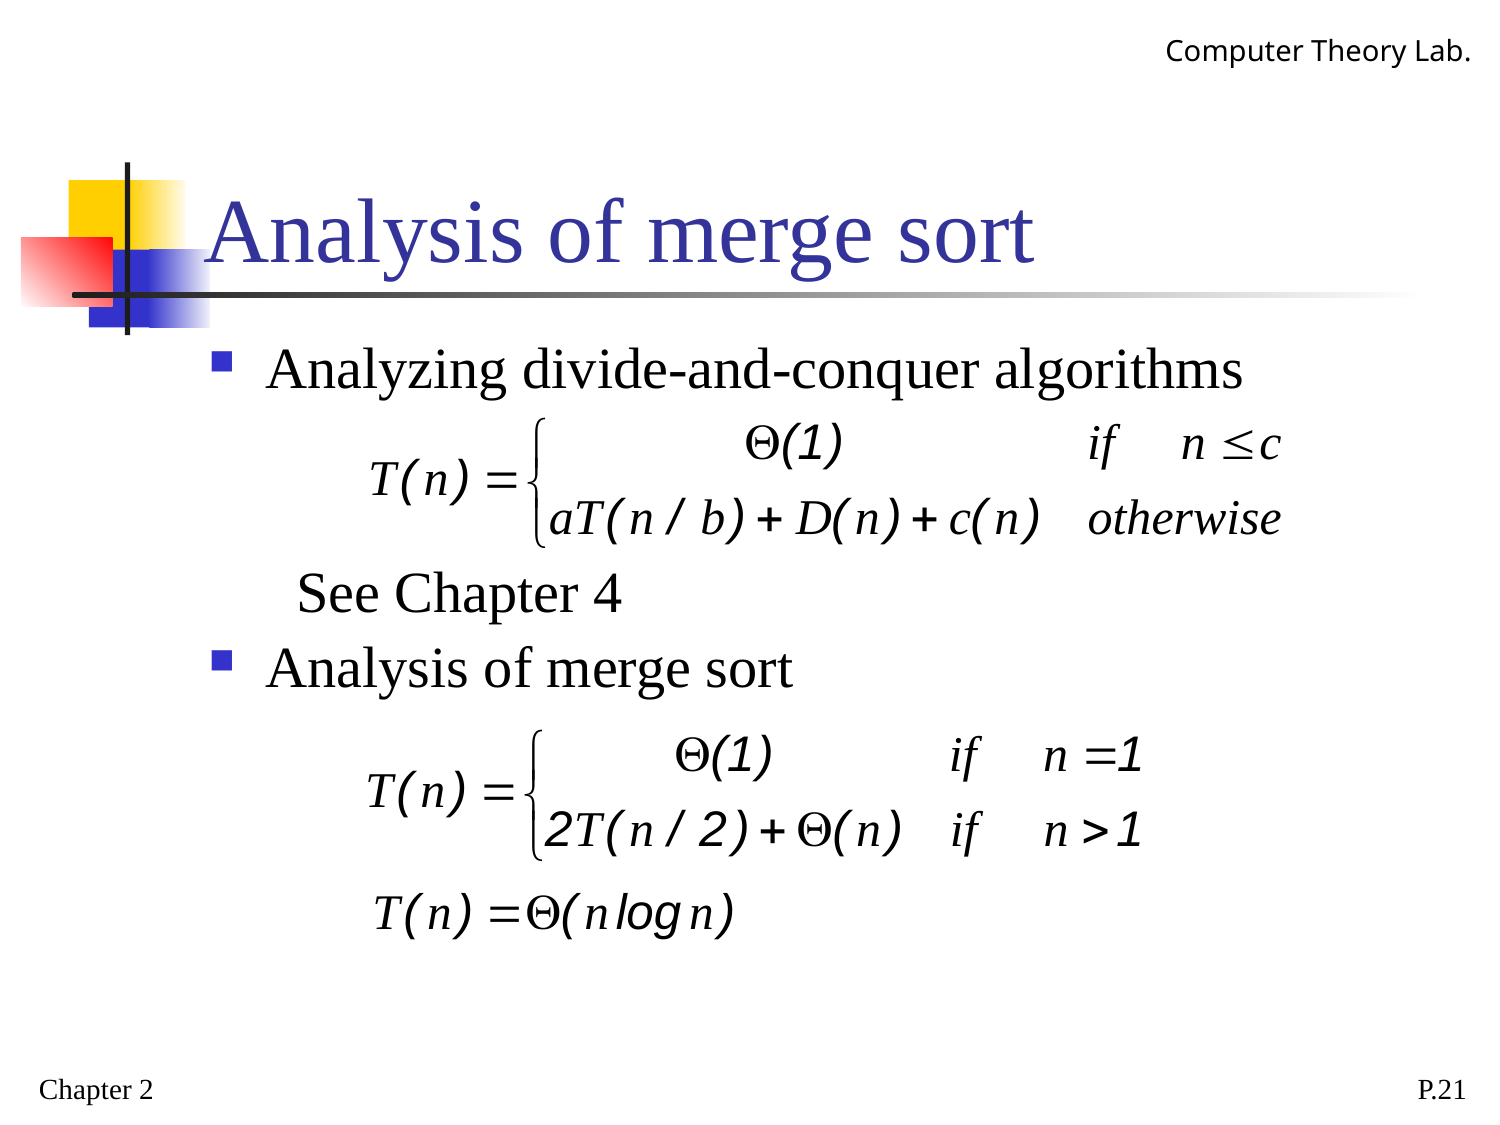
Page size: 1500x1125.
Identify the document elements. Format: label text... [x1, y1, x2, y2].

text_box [362, 724, 1148, 868]
slide_number P.21 [1169, 1037, 1483, 1113]
title Analysis of merge sort [188, 101, 1468, 289]
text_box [369, 887, 738, 945]
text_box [365, 412, 1288, 556]
slide_number Chapter 2 [23, 1037, 337, 1113]
list Analyzing divide-and-conquer algorithms See Chapter 4 Analysis of merge sort [193, 331, 1469, 1006]
